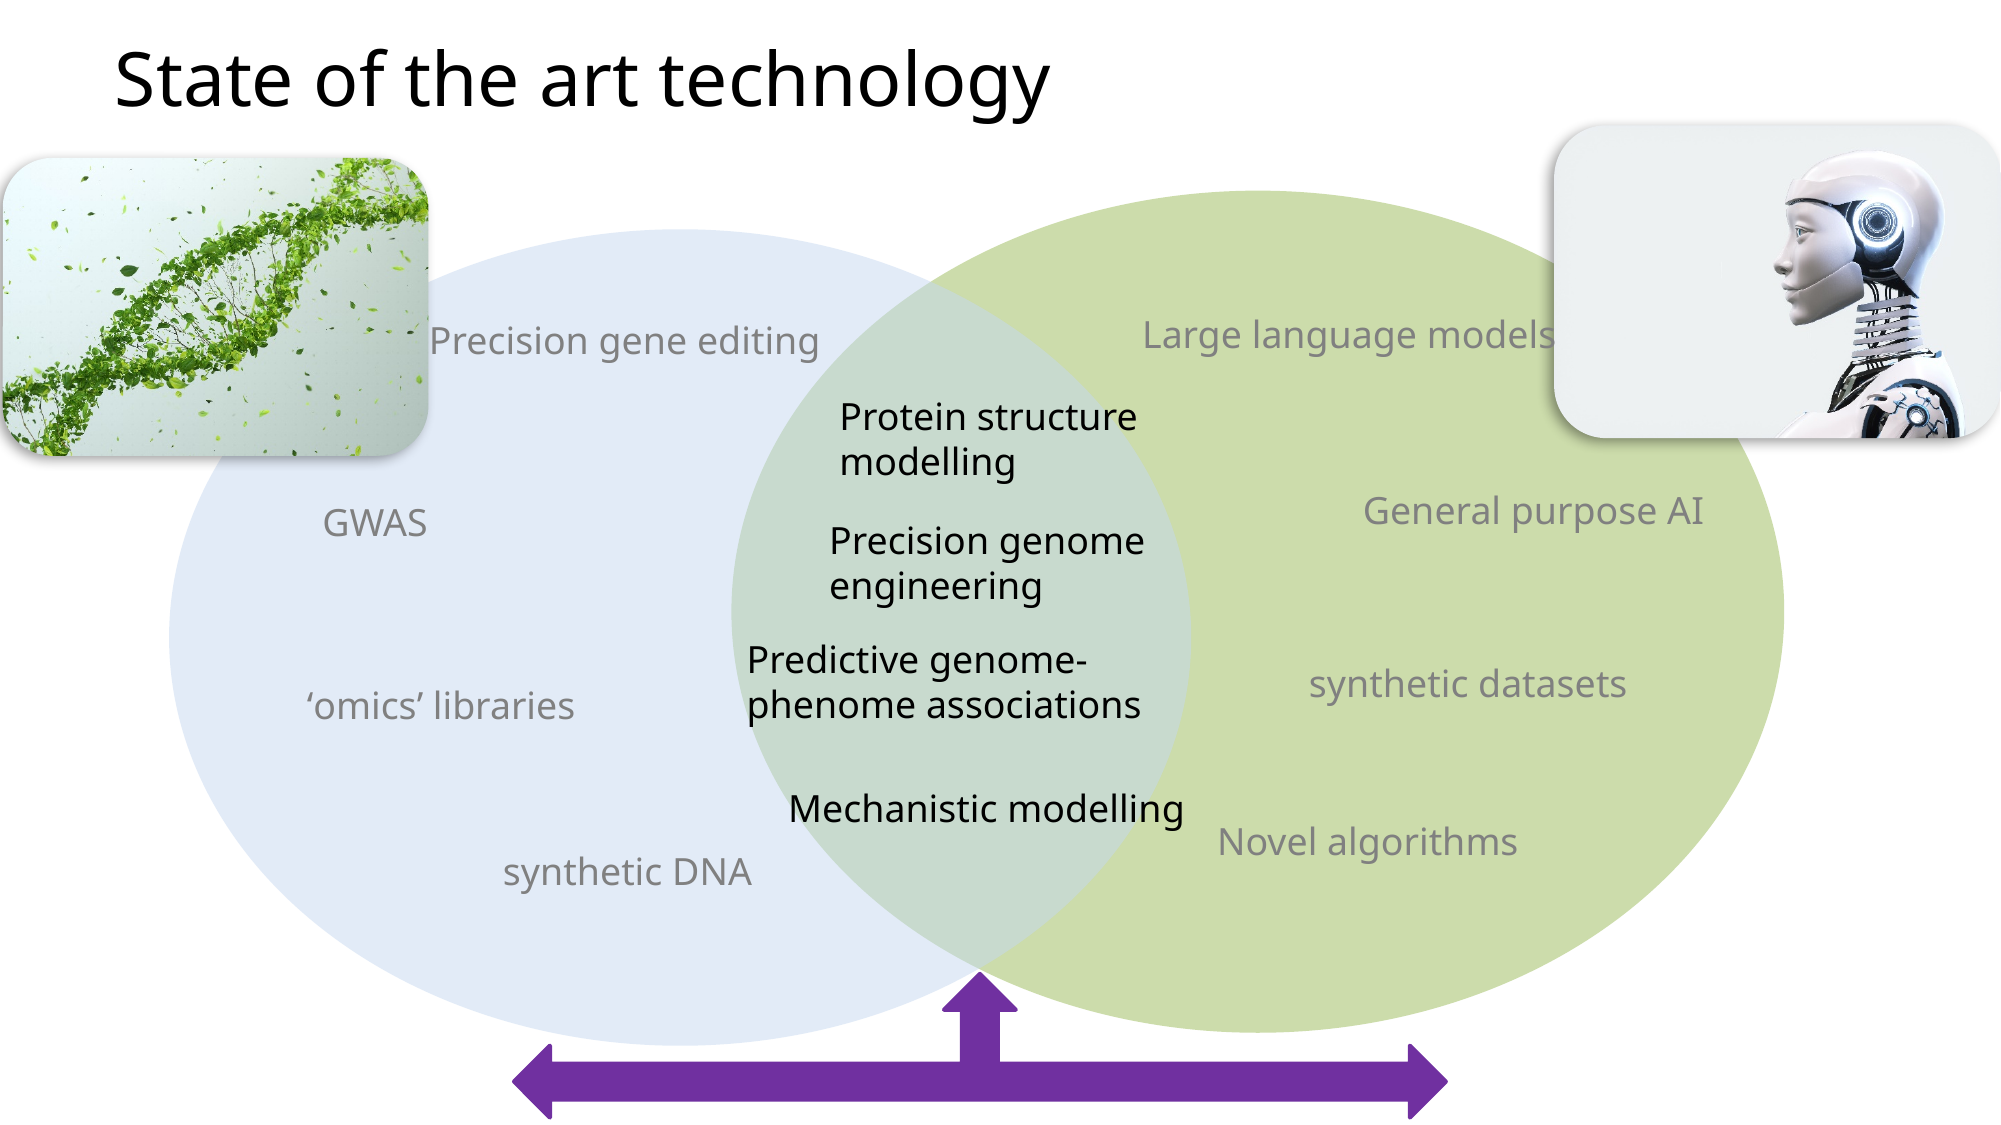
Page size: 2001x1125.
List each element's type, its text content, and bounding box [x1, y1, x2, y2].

text_box ‘omics’ libraries [292, 674, 591, 735]
text_box Precision gene editing [433, 309, 836, 370]
text_box Precision genome engineering [814, 509, 1311, 615]
title State of the art technology [99, 0, 1900, 170]
text_box Predictive genome-phenome associations [731, 628, 1228, 734]
text_box [931, 190, 1785, 1033]
text_box Protein structure modelling [824, 385, 1219, 491]
text_box GWAS [307, 491, 443, 552]
text_box Large language models [1127, 303, 1548, 364]
picture [1553, 124, 2001, 439]
text_box [169, 229, 1192, 1046]
picture [2, 157, 429, 456]
text_box Novel algorithms [1202, 810, 1534, 870]
text_box [511, 971, 1448, 1120]
text_box synthetic datasets [1294, 652, 1643, 713]
text_box General purpose AI [1348, 479, 1720, 540]
text_box synthetic DNA [488, 840, 768, 901]
text_box Mechanistic modelling [773, 777, 1270, 838]
